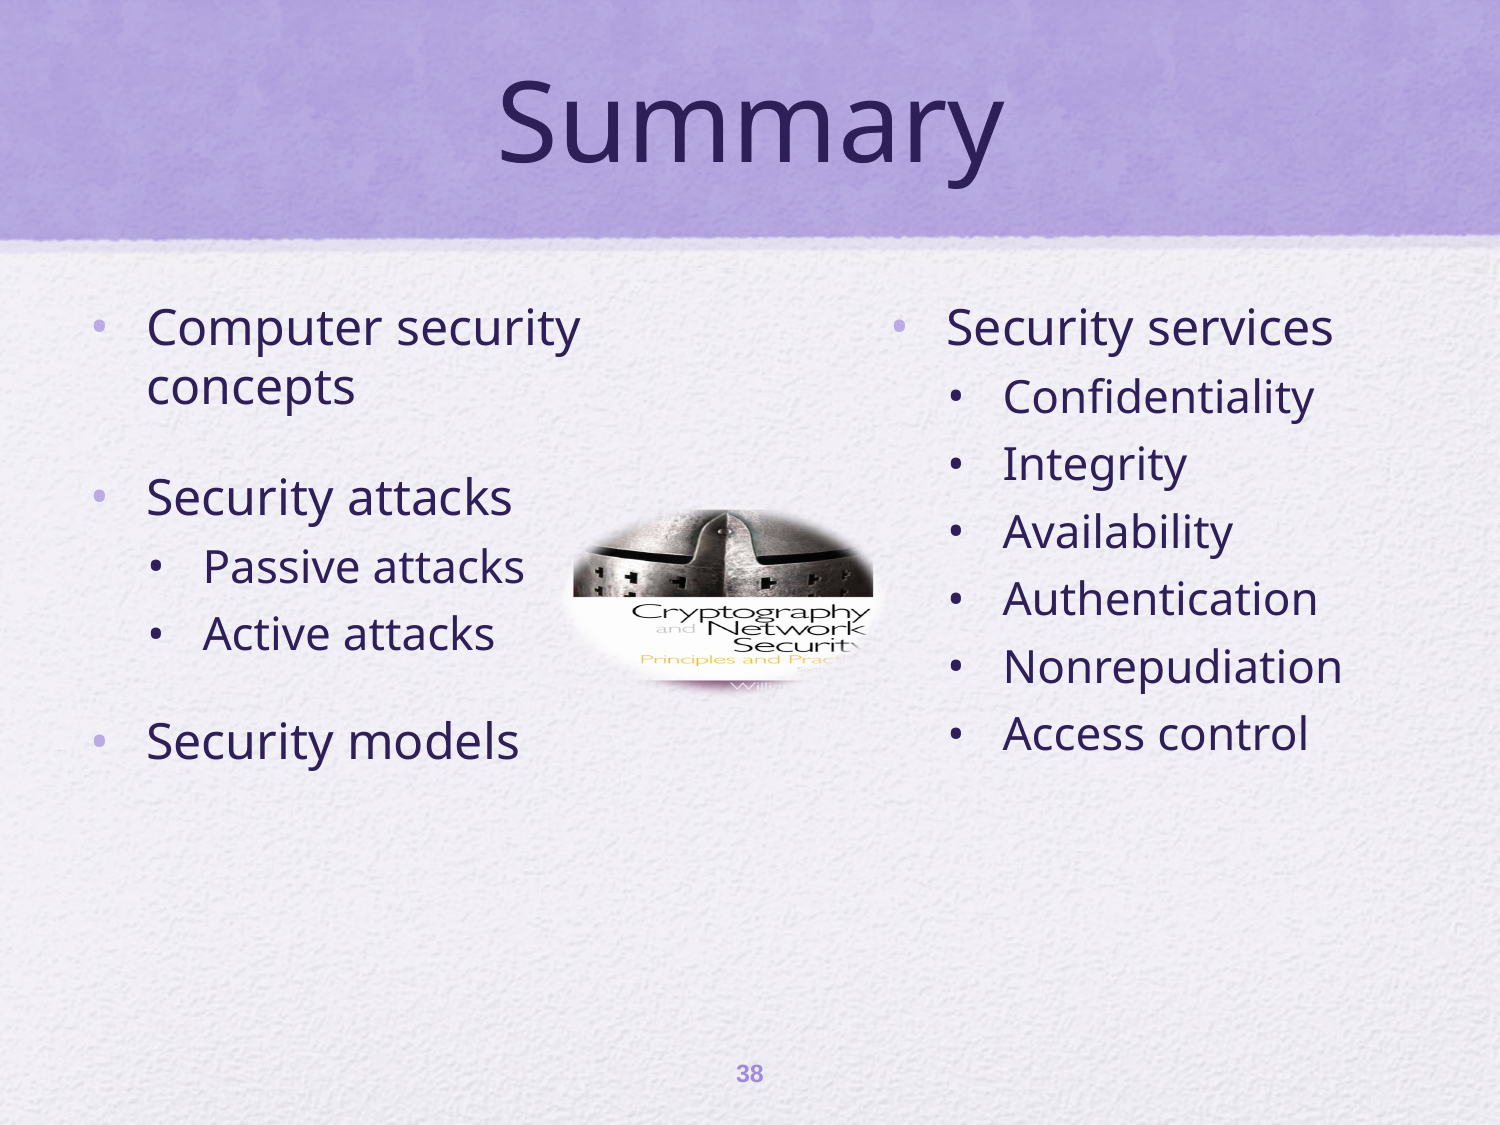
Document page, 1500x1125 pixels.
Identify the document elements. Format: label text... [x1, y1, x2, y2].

picture [0, 225, 1500, 1125]
list Security services Confidentiality Integrity Availability Authentication Nonrepudiation Access control [874, 287, 1461, 1060]
list Computer security concepts Security attacks Passive attacks Active attacks Security models [74, 287, 661, 1072]
slide_number 38 [699, 1042, 800, 1103]
title Summary [129, 6, 1373, 239]
